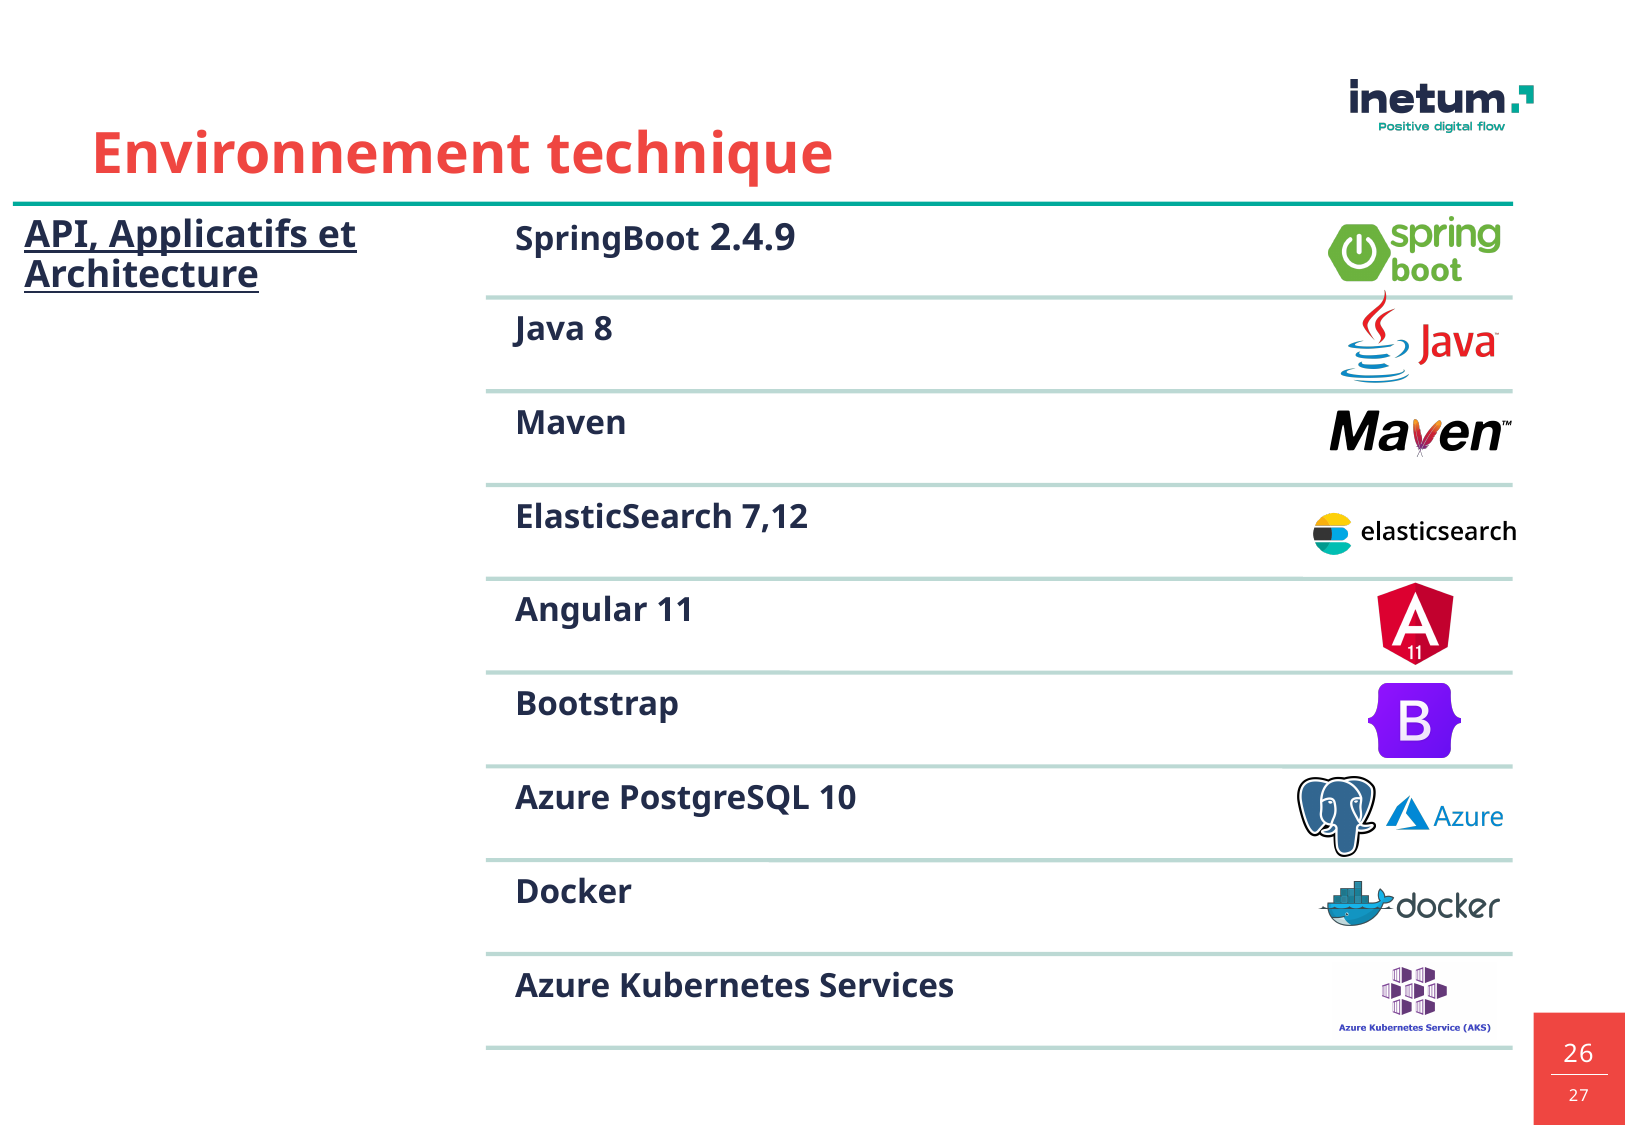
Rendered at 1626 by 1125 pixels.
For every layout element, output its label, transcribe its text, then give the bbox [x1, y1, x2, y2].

picture [1317, 881, 1500, 926]
picture [1350, 79, 1534, 133]
picture [1326, 206, 1509, 386]
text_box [12, 203, 1514, 1053]
picture [1307, 409, 1521, 673]
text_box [1297, 775, 1503, 857]
picture [1331, 962, 1498, 1040]
title Environnement technique [90, 114, 1331, 187]
picture [1368, 683, 1461, 758]
